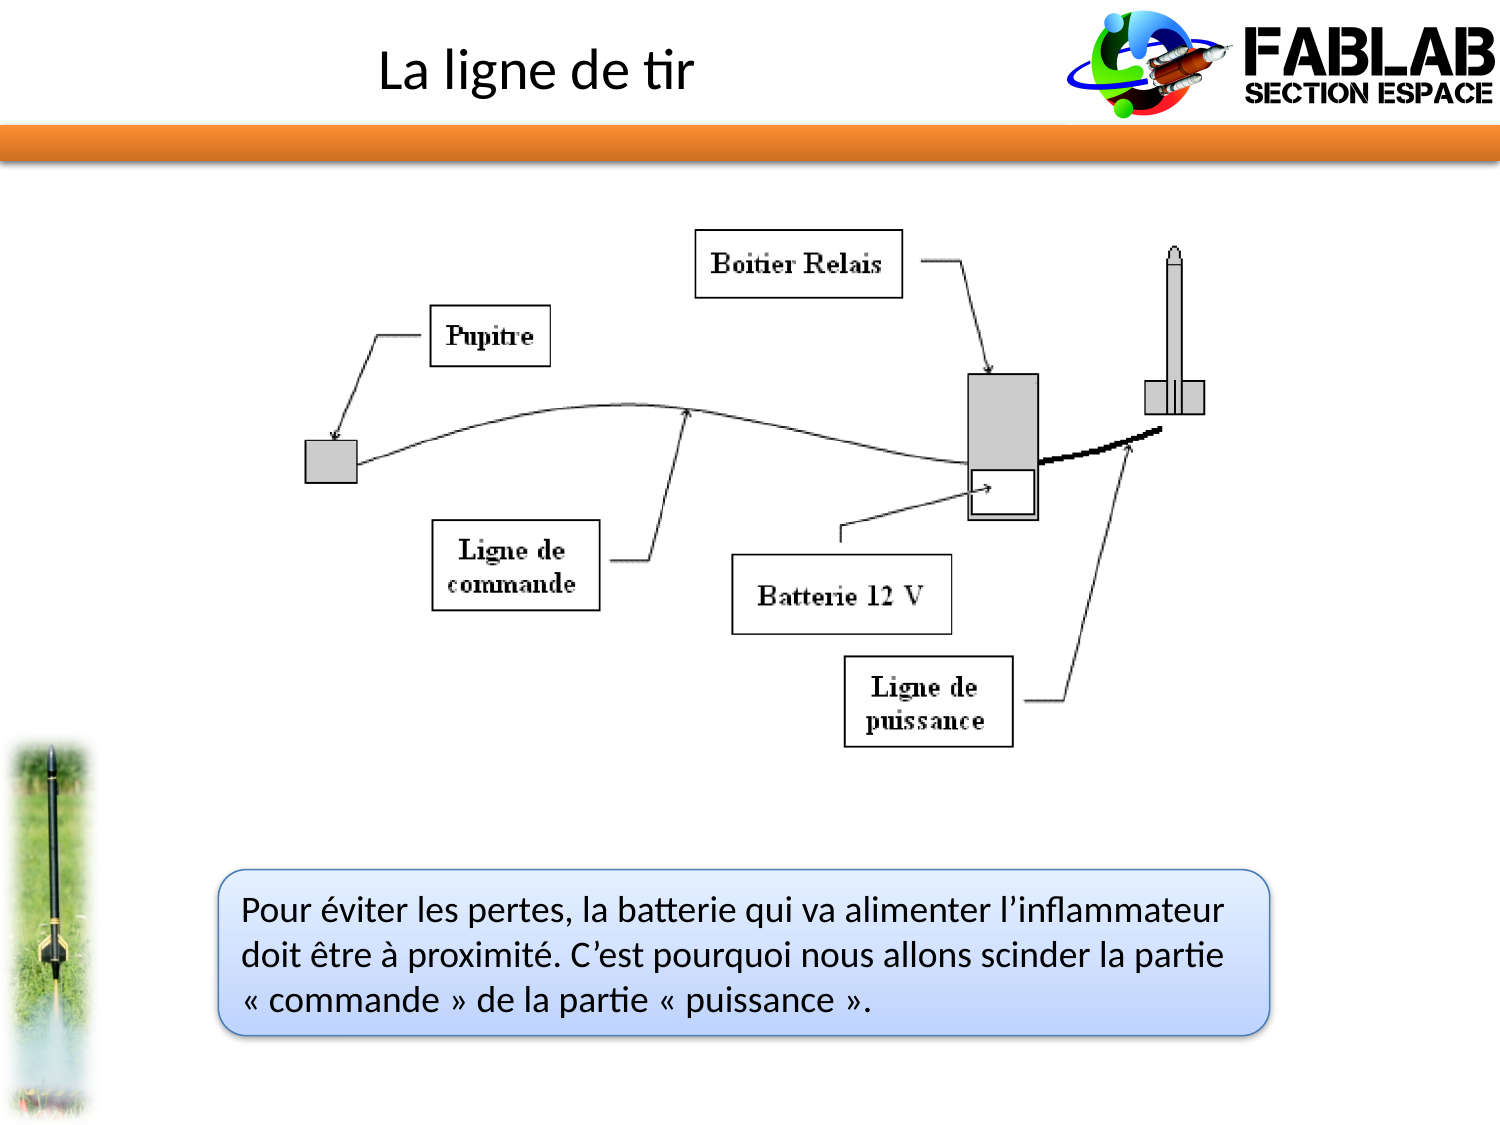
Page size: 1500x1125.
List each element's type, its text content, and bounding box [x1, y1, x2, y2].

picture [29, 760, 72, 1097]
picture [1067, 0, 1495, 125]
text_box Pour éviter les pertes, la batterie qui va alimenter l’inflammateur doit être à proximité. C’est pourquoi nous allons scinder la partie « commande » de la partie « puissance ». [217, 868, 1271, 1037]
picture [277, 184, 1241, 794]
title La ligne de tir [29, 19, 1046, 114]
